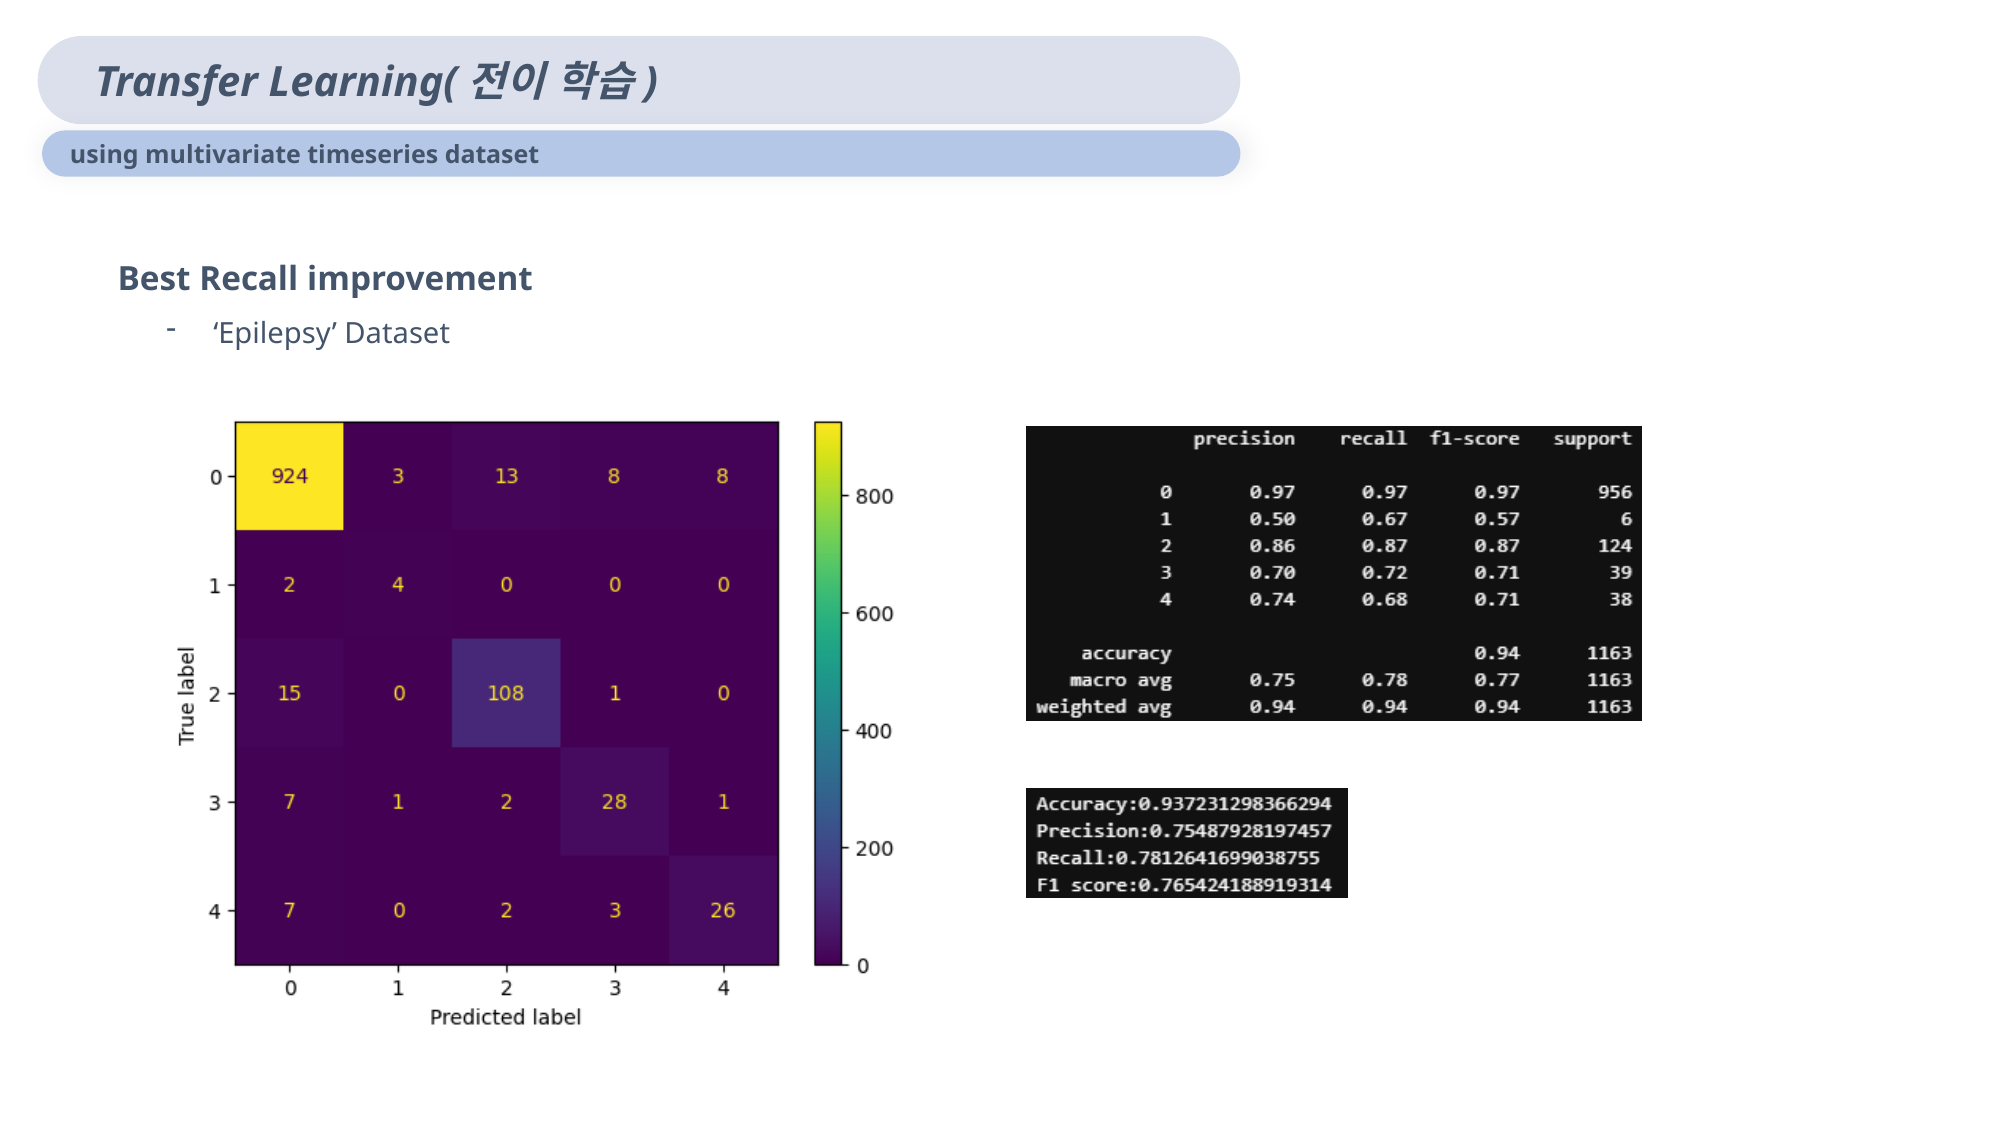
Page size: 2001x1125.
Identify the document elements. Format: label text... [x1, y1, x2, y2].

text_box using multivariate timeseries dataset [41, 129, 1242, 178]
picture [1026, 788, 1348, 898]
text_box [33, 181, 1967, 1099]
picture [169, 410, 904, 1035]
picture [1026, 426, 1642, 721]
text_box Best Recall improvement ‘Epilepsy’ Dataset [76, 229, 549, 357]
text_box Transfer Learning(전이 학습) [36, 34, 1242, 126]
